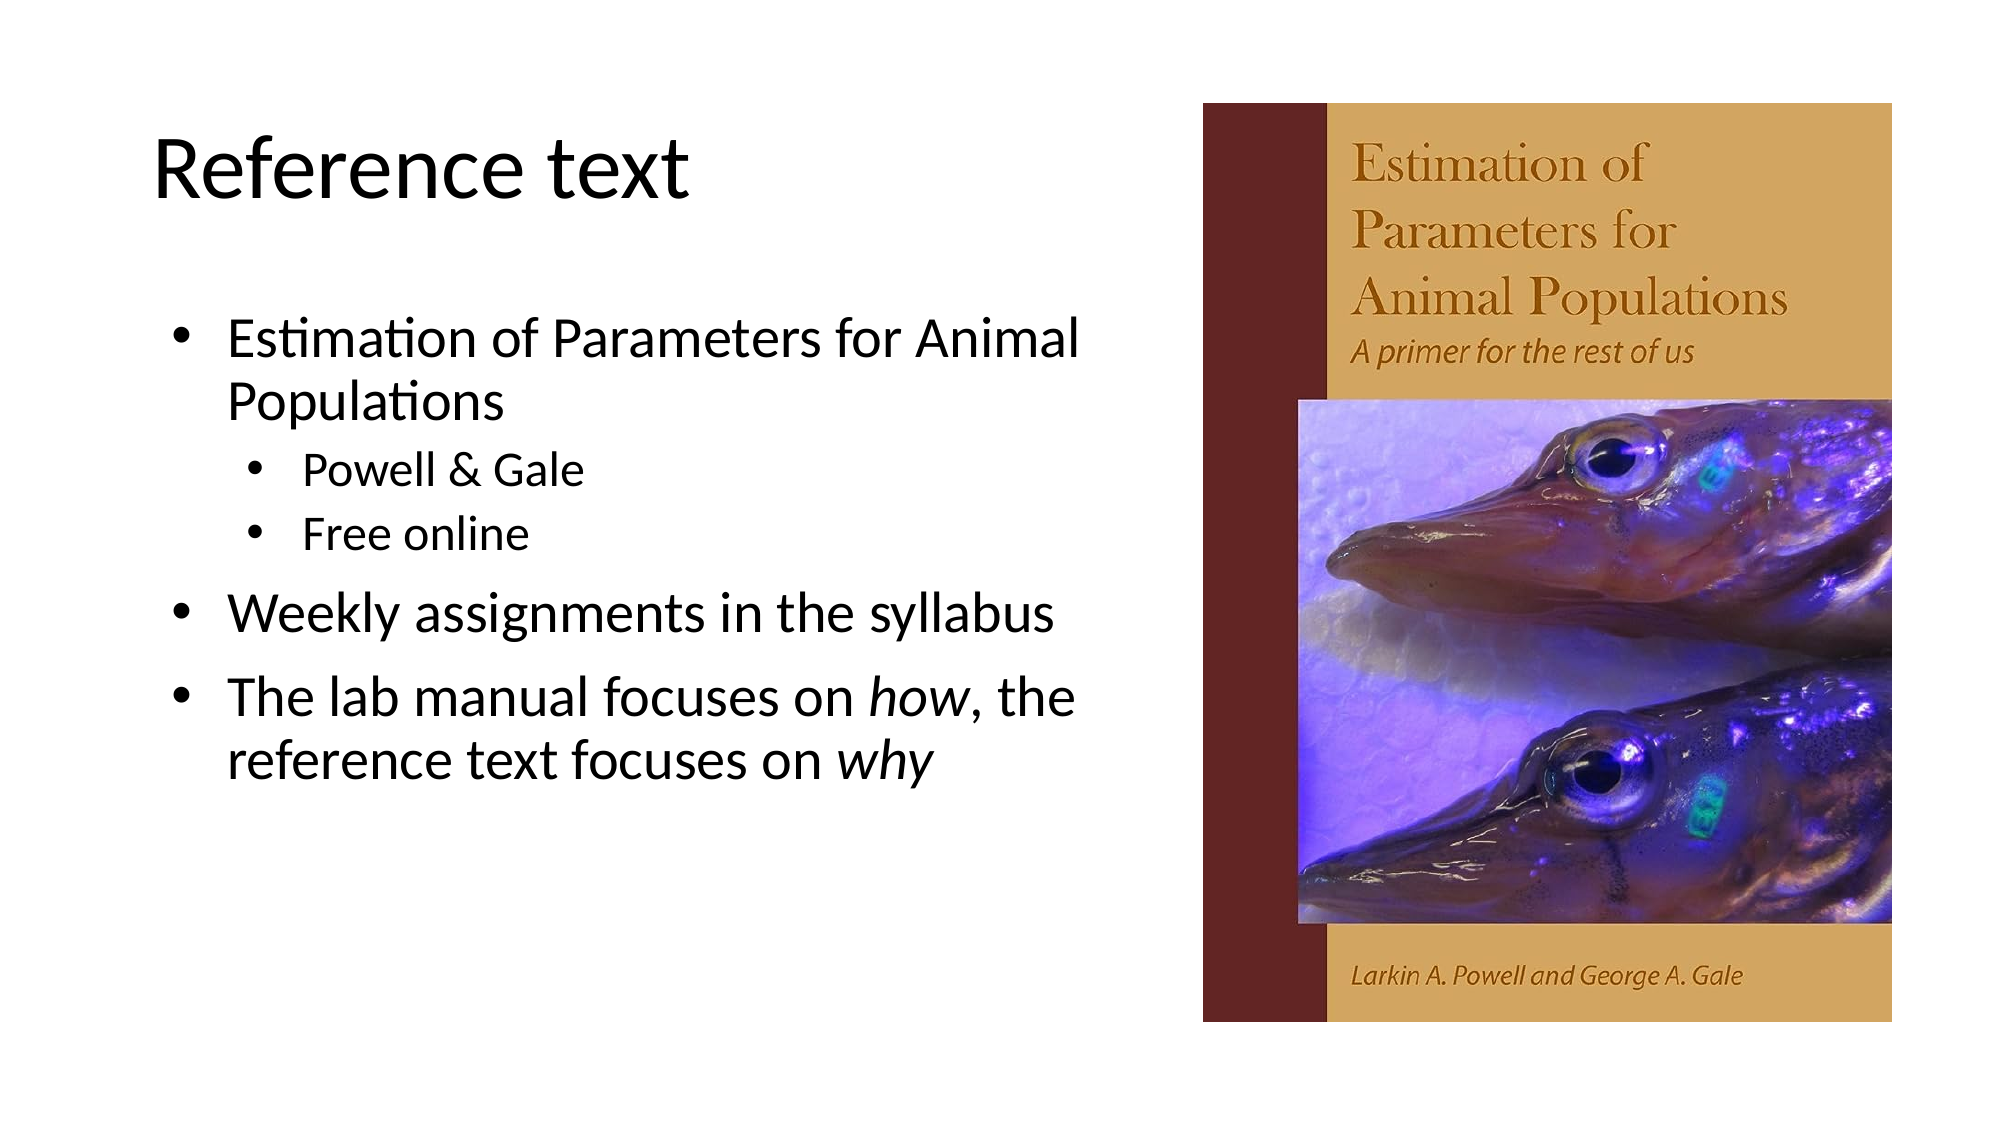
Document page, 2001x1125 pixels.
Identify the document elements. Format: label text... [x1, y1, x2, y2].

picture [1203, 103, 1892, 1022]
list Estimation of Parameters for Animal Populations Powell & Gale Free online Weekly assignments in the syllabus The lab manual focuses on how, the reference text focuses on why [137, 299, 1114, 1014]
title Reference text [137, 59, 1863, 278]
